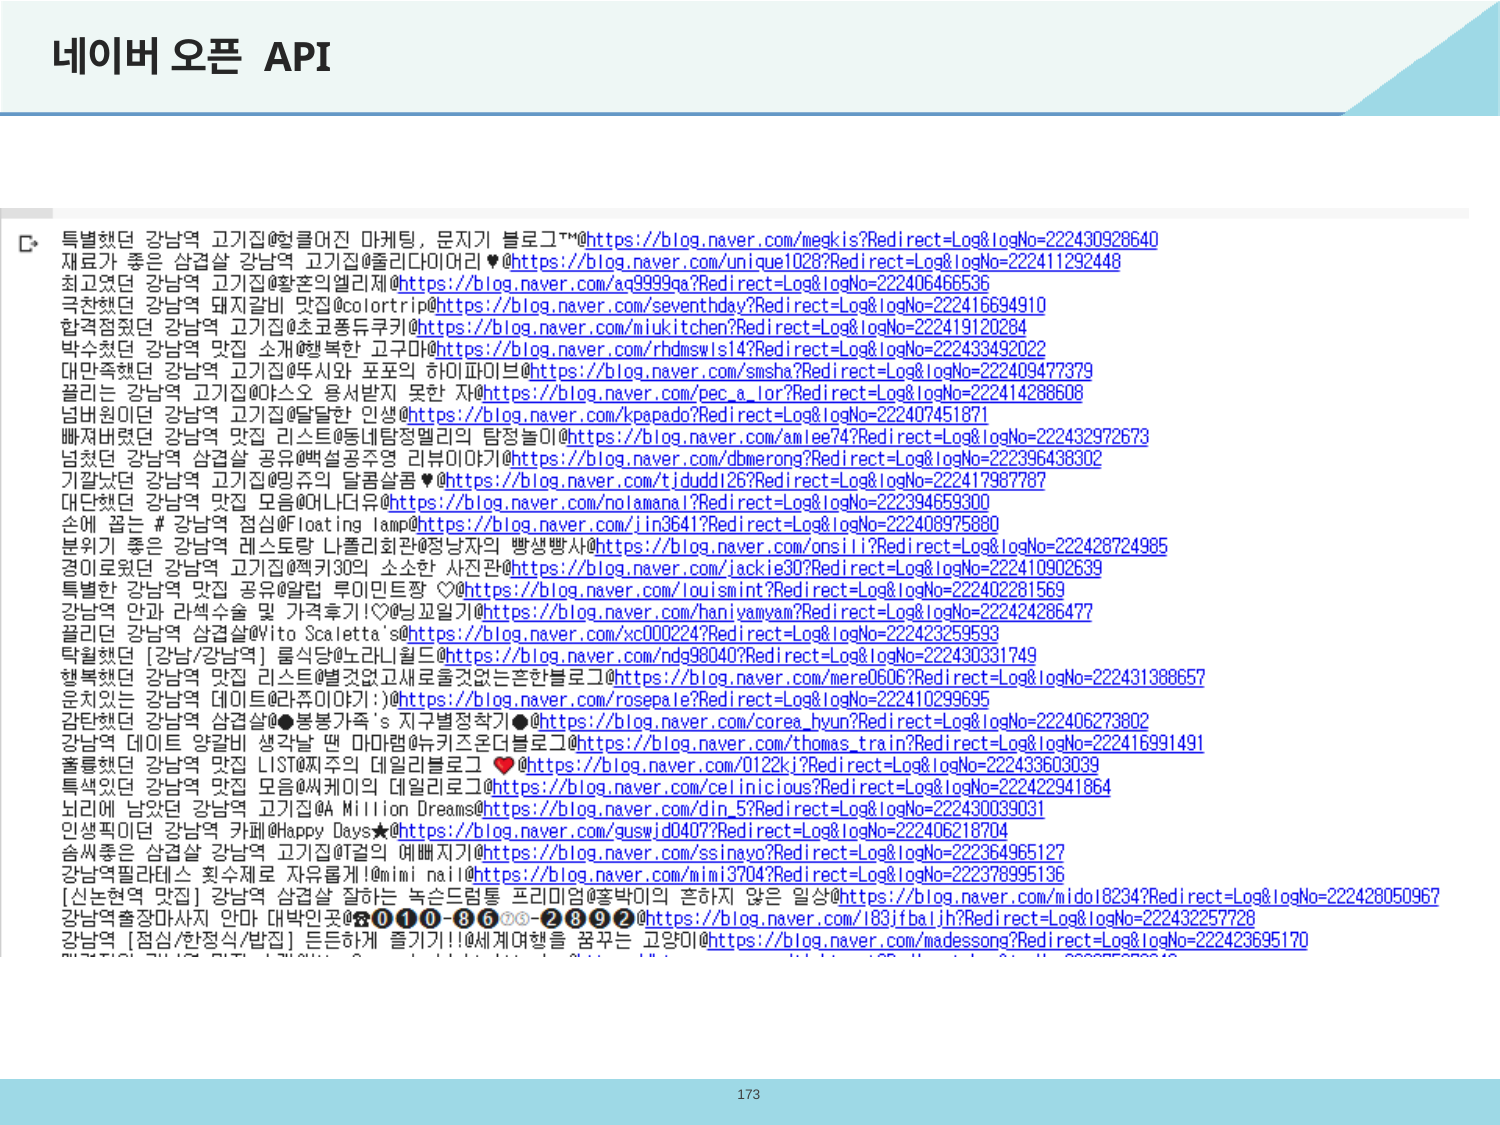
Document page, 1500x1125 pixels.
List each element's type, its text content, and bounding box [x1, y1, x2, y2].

picture [0, 207, 1469, 957]
picture [0, 1079, 1500, 1125]
title 네이버 오픈 API [45, 19, 1396, 92]
picture [0, 1, 1500, 116]
